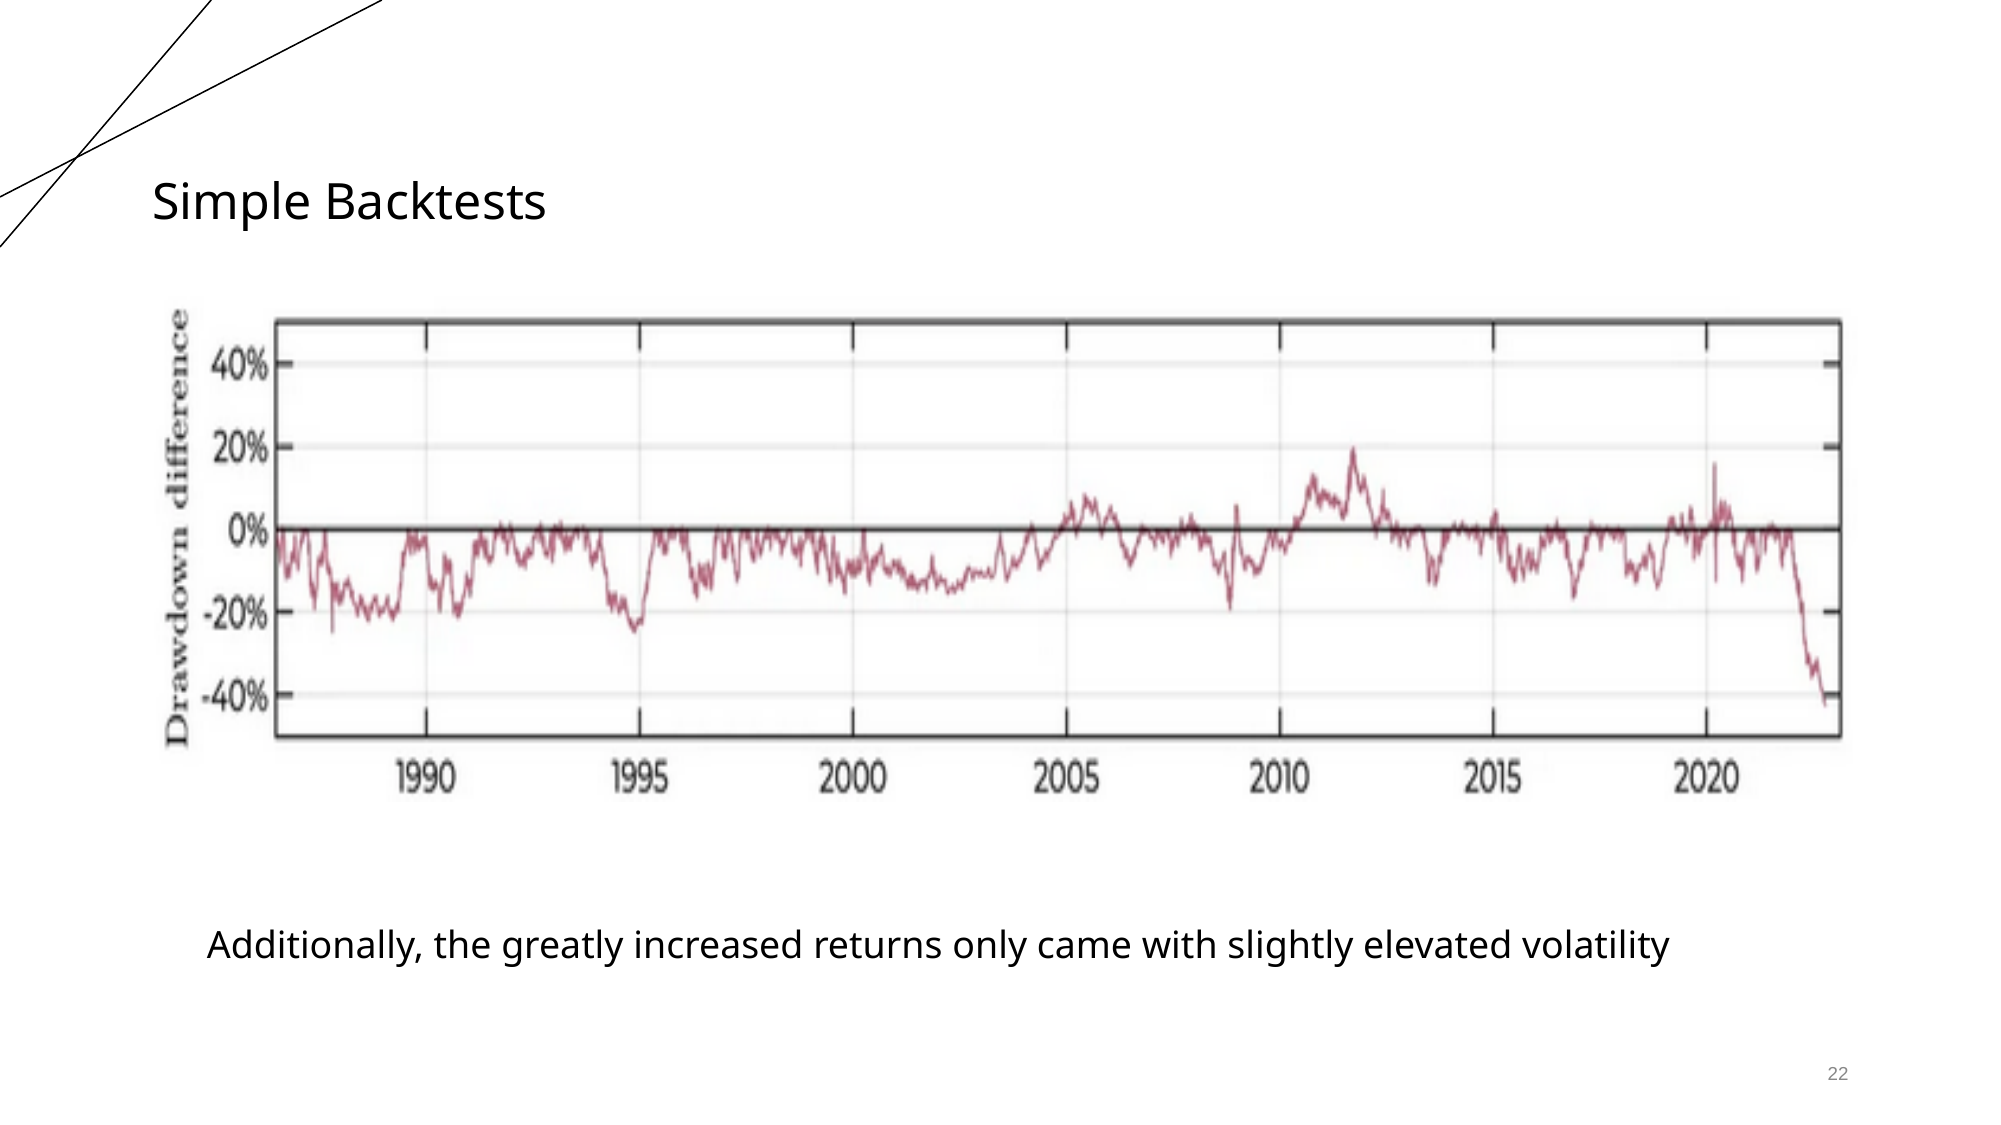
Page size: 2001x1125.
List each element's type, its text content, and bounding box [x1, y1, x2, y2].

title Simple Backtests [137, 146, 671, 261]
picture [137, 288, 1872, 802]
text_box Additionally, the greatly increased returns only came with slightly elevated volatility [191, 920, 1772, 1062]
slide_number ‹#› [1701, 1042, 1864, 1103]
